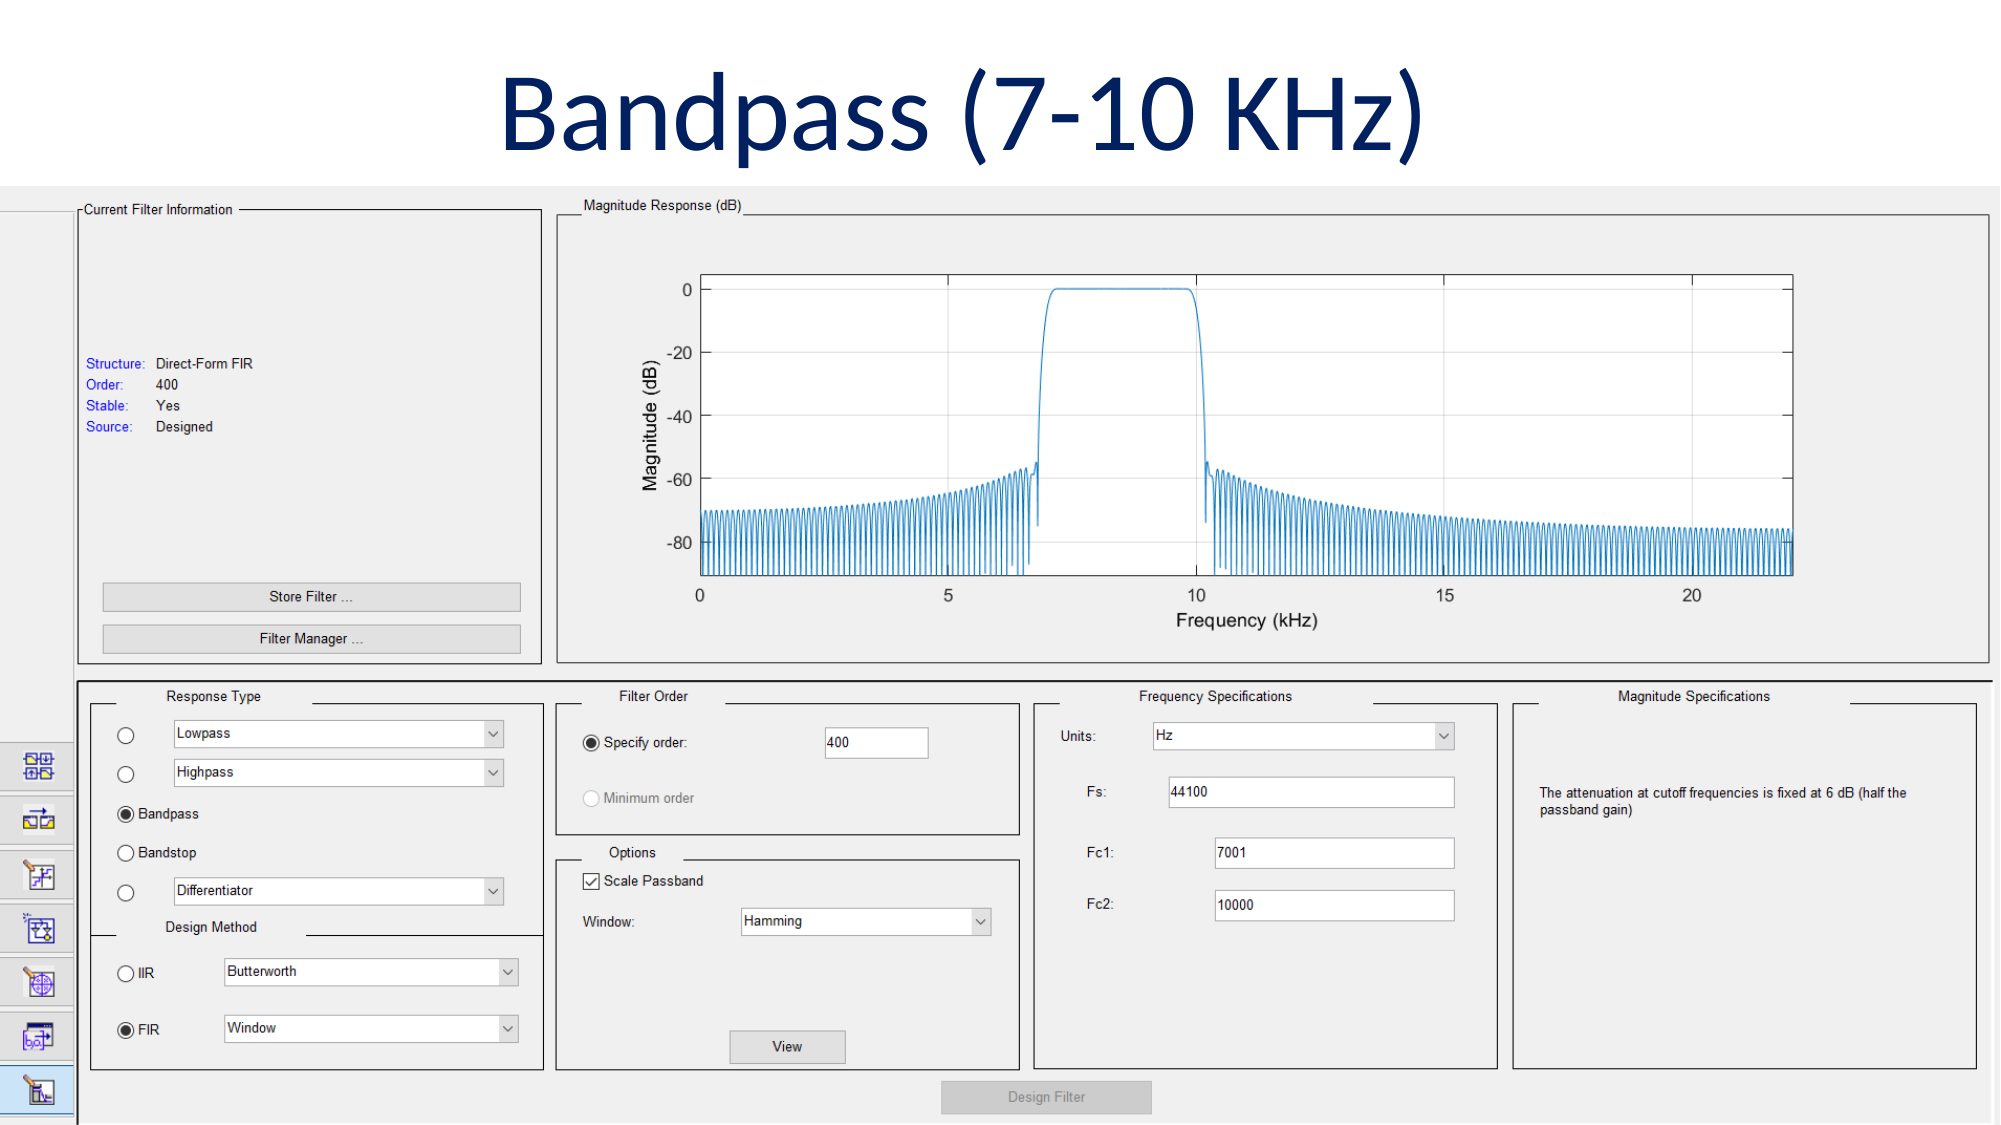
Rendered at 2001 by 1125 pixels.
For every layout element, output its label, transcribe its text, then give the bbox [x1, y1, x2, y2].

picture [0, 186, 2000, 1125]
text_box Bandpass (7-10 KHz) [483, 30, 1467, 180]
